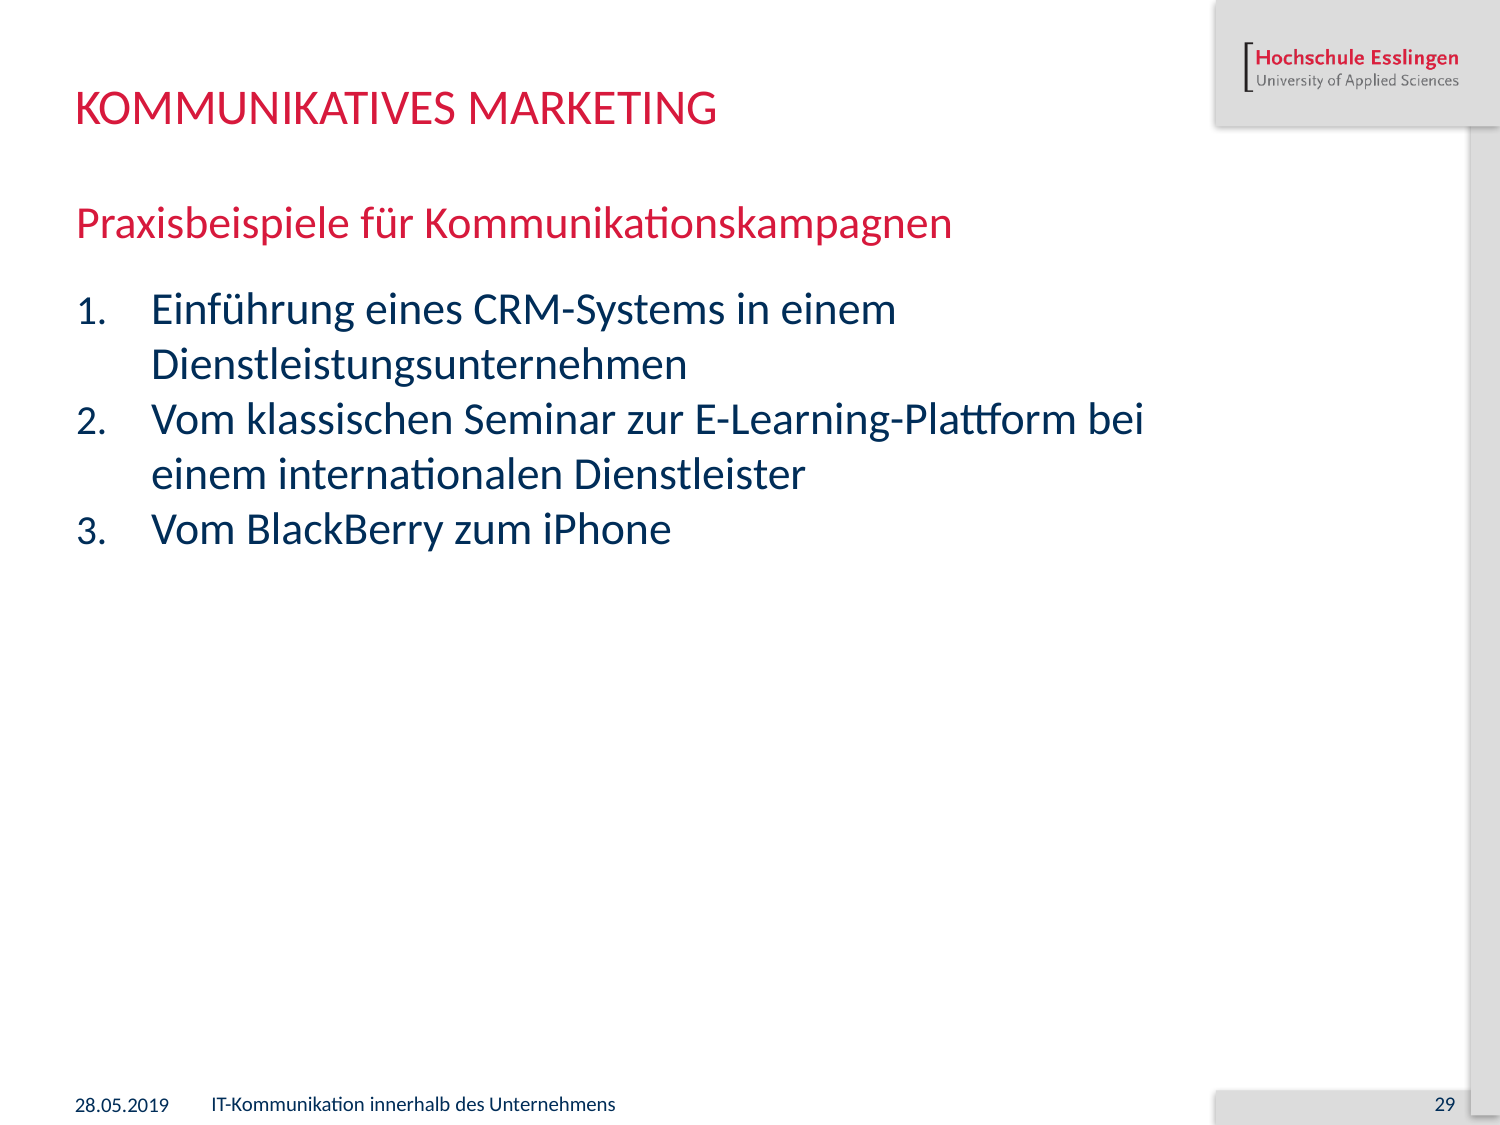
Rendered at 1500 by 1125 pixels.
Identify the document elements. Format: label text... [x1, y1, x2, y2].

list Praxisbeispiele für Kommunikationskampagnen [76, 192, 1188, 258]
title Kommunikatives Marketing [75, 75, 1188, 136]
slide_number 29 [1376, 1090, 1471, 1125]
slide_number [74, 1090, 211, 1125]
list Einführung eines CRM-Systems in einem Dienstleistungsunternehmen Vom klassischen Seminar zur E-Learning-Plattform bei einem internationalen Dienstleister Vom BlackBerry zum iPhone [76, 278, 1188, 1057]
footer IT-Kommunikation innerhalb des Unternehmens [211, 1090, 1188, 1125]
